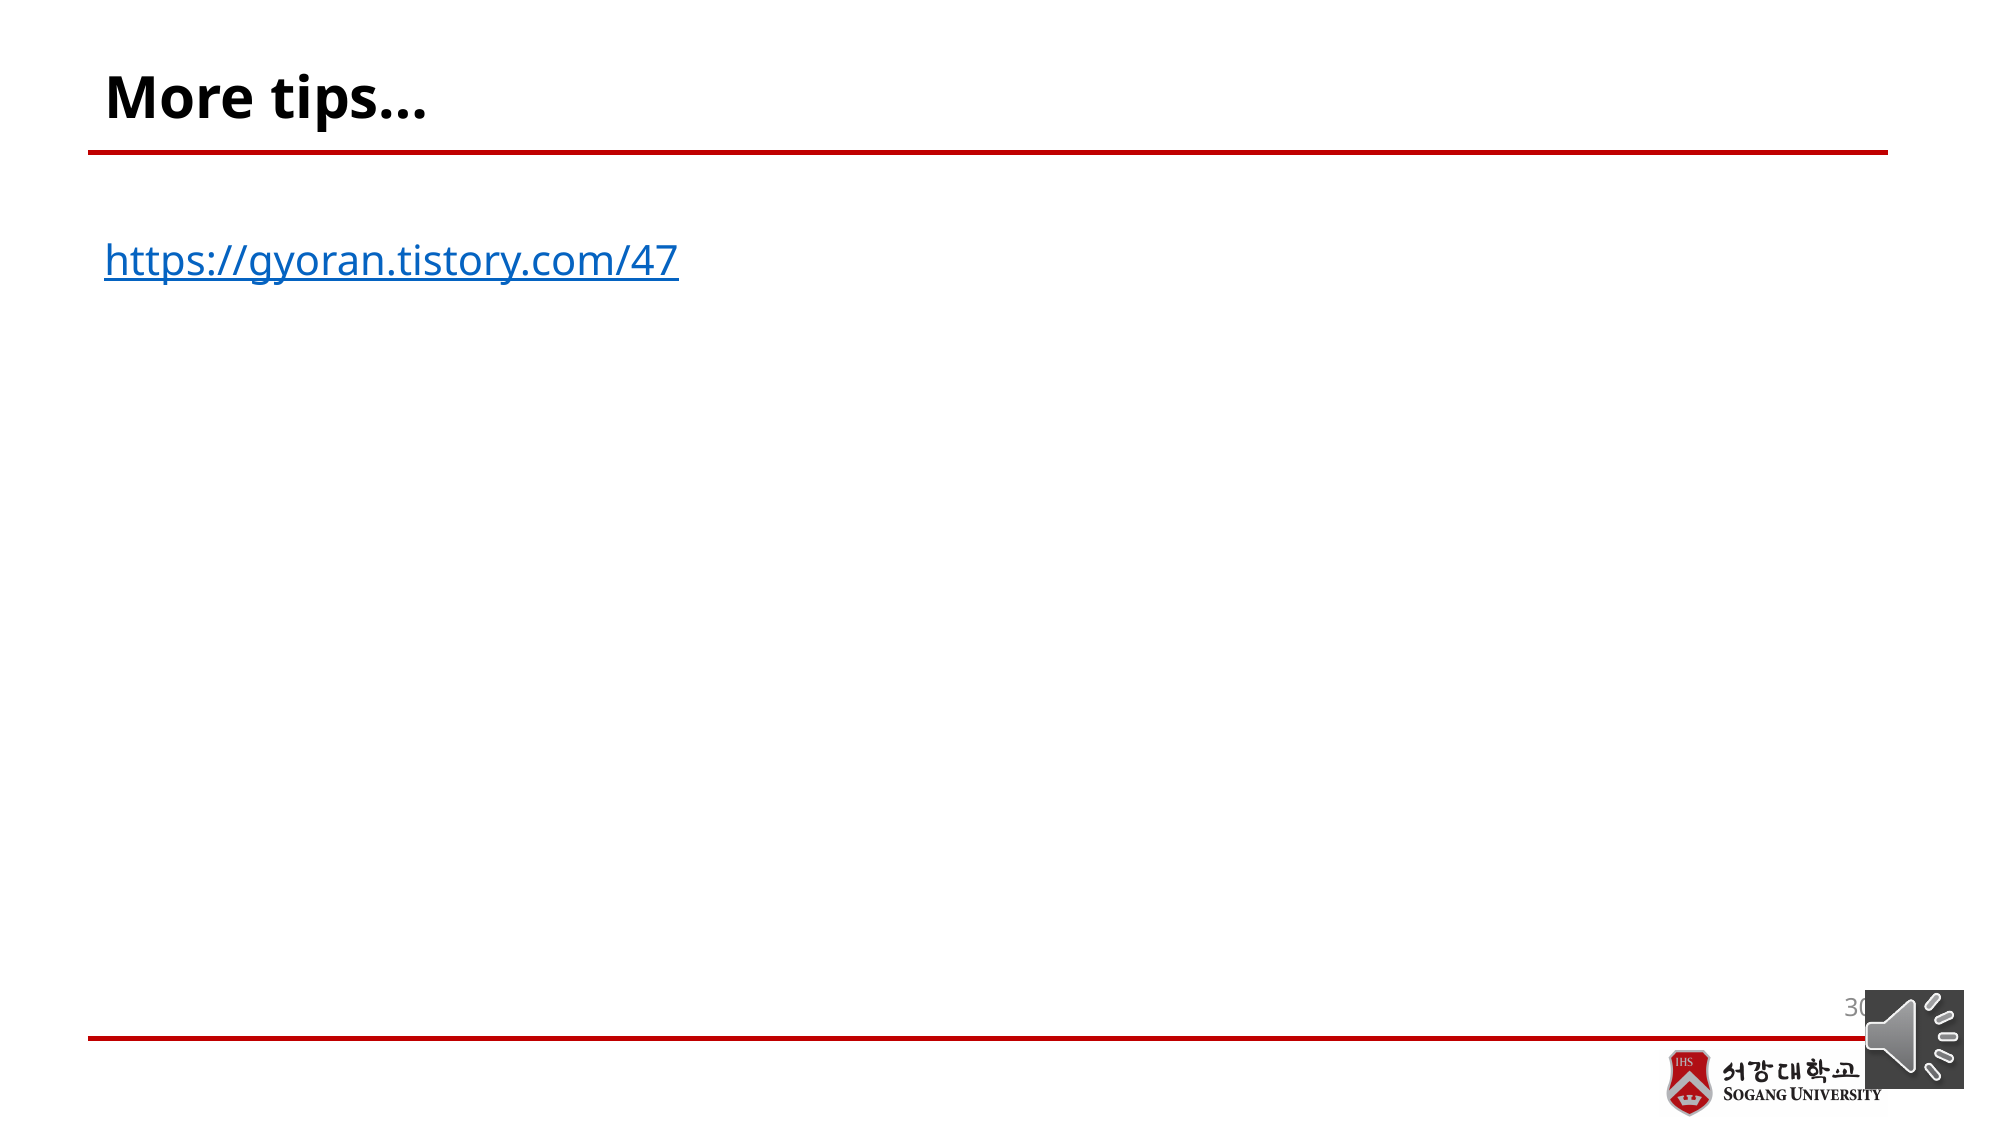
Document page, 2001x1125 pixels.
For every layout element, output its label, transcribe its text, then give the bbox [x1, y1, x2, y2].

list https://gyoran.tistory.com/47 [89, 226, 1686, 327]
list More tips… [89, 60, 861, 142]
picture [1659, 989, 1965, 1117]
